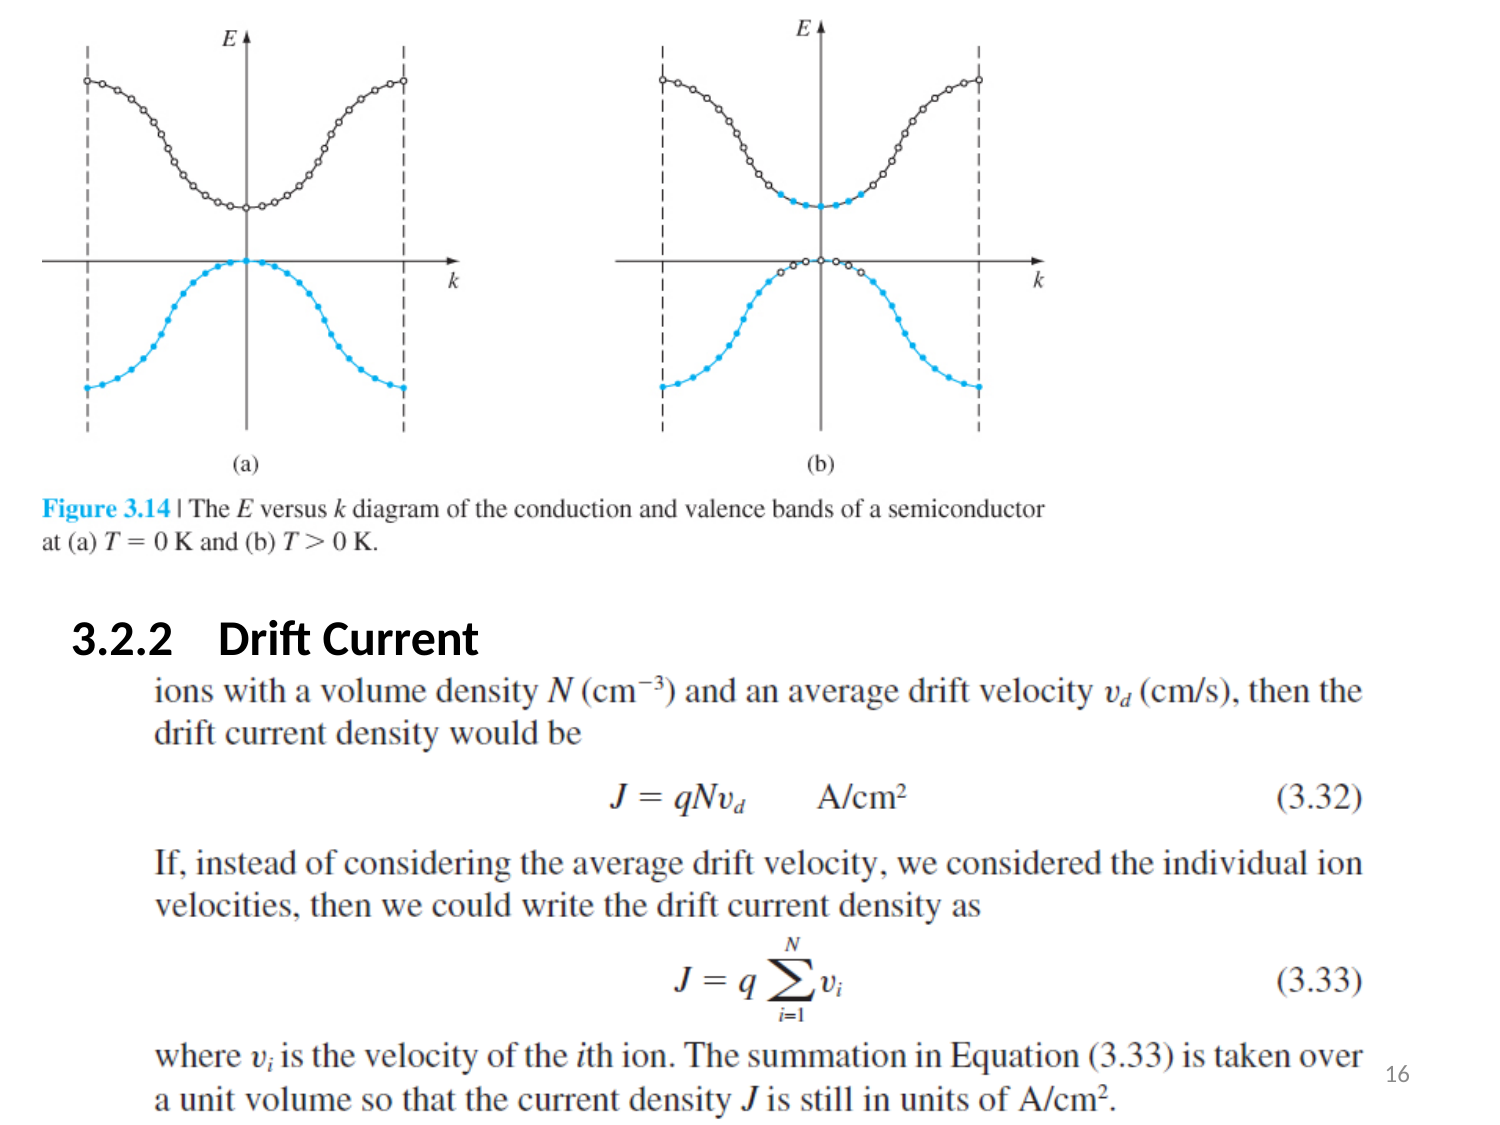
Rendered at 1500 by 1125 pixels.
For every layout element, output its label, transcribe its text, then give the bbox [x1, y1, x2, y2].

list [42, 18, 1046, 556]
slide_number 16 [1372, 1042, 1425, 1103]
text_box 3.2.2 Drift Current [56, 597, 495, 673]
picture [124, 668, 1367, 1125]
